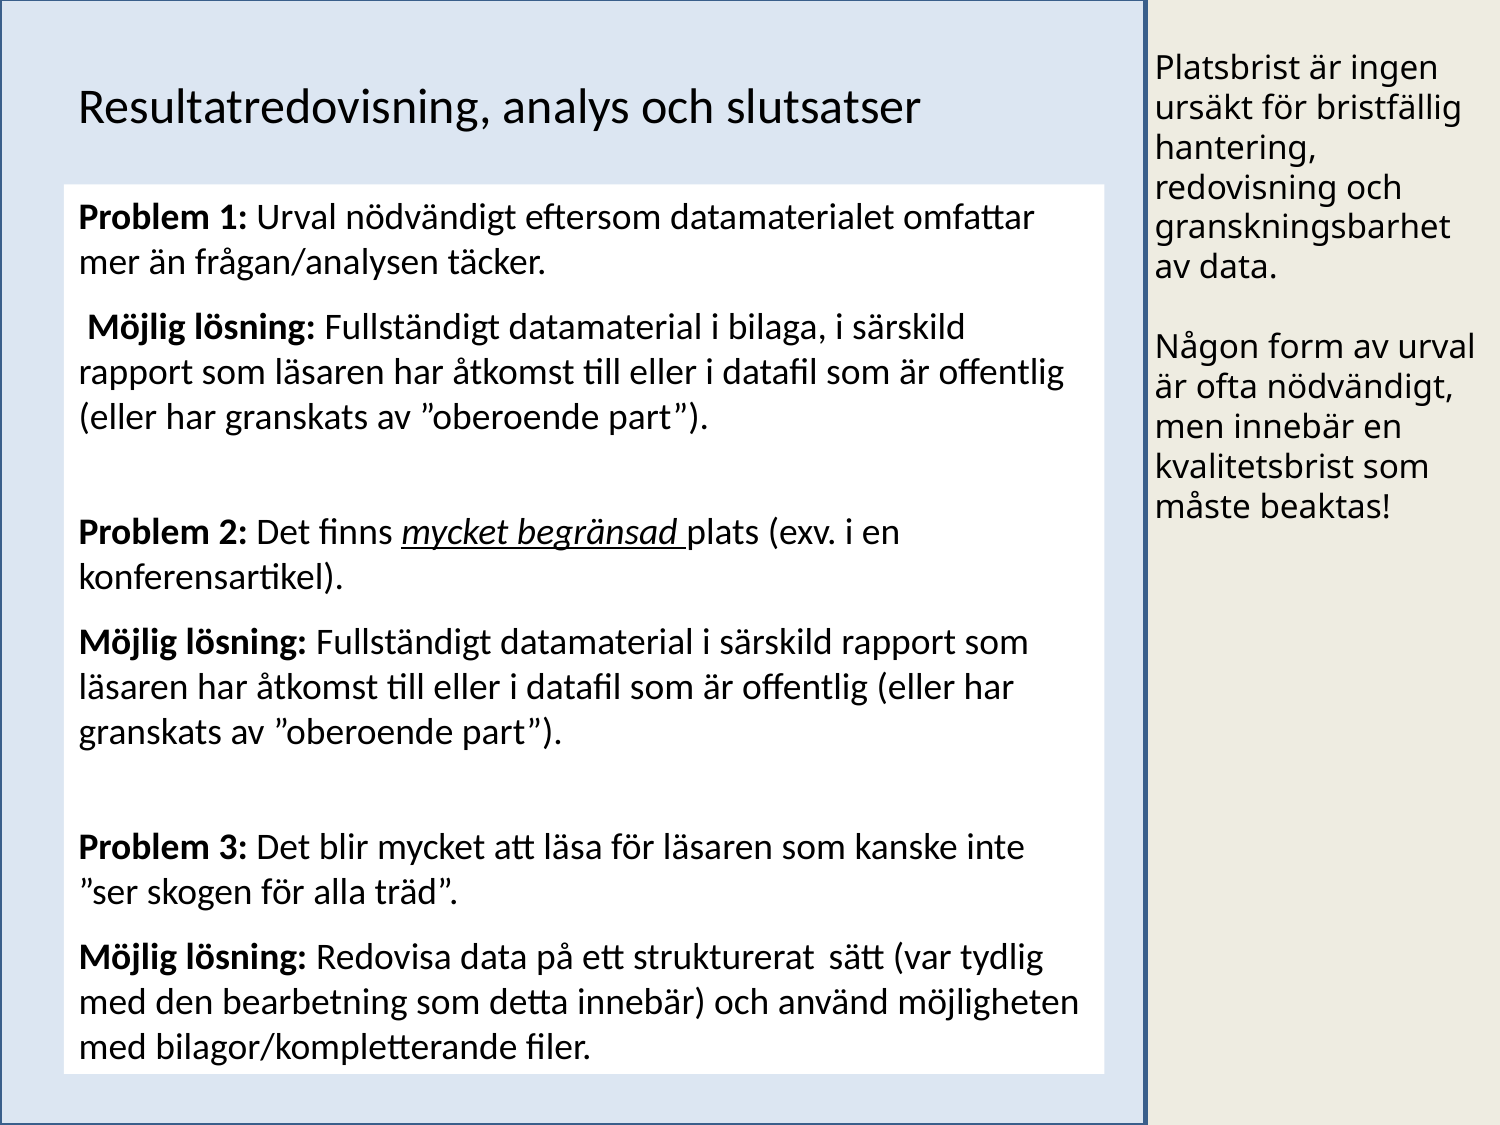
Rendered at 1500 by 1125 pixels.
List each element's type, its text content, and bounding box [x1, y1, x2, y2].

text_box [0, 0, 1148, 1125]
text_box Problem 1: Urval nödvändigt eftersom datamaterialet omfattar mer än frågan/analysen täcker. Möjlig lösning: Fullständigt datamaterial i bilaga, i särskild rapport som läsaren har åtkomst till eller i datafil som är offentlig (eller har granskats av ”oberoende part”). Problem 2: Det finns mycket begränsad plats (exv. i en konferensartikel). Möjlig lösning: Fullständigt datamaterial i särskild rapport som läsaren har åtkomst till eller i datafil som är offentlig (eller har granskats av ”oberoende part”). Problem 3: Det blir mycket att läsa för läsaren som kanske inte ”ser skogen för alla träd”. Möjlig lösning: Redovisa data på ett strukturerat sätt (var tydlig med den bearbetning som detta innebär) och använd möjligheten med bilagor/kompletterande filer. [63, 184, 1105, 1074]
text_box Resultatredovisning, analys och slutsatser [63, 66, 1068, 142]
text_box Platsbrist är ingen ursäkt för bristfällig hantering, redovisning och granskningsbarhet av data. Någon form av urval är ofta nödvändigt, men innebär en kvalitetsbrist som måste beaktas! [1148, 0, 1500, 1125]
